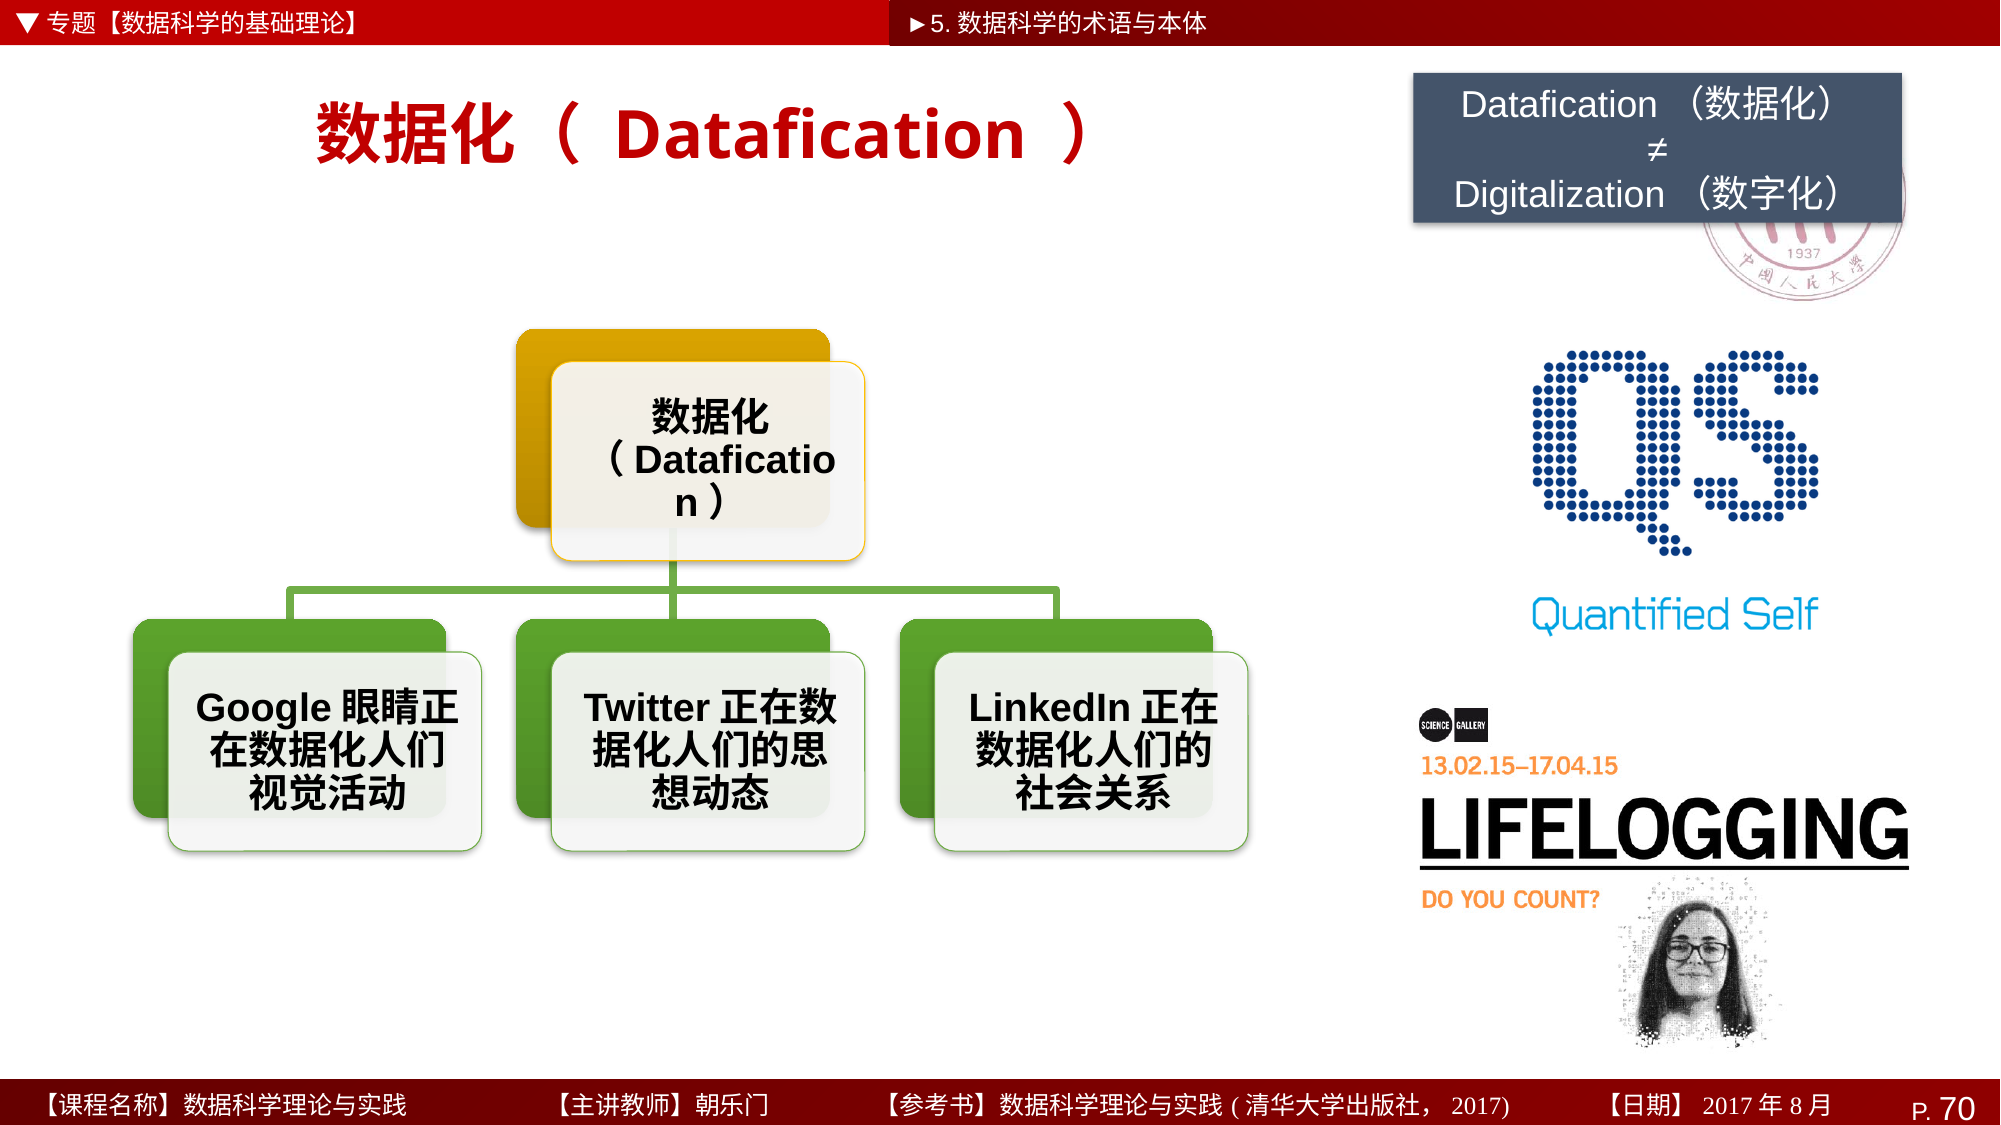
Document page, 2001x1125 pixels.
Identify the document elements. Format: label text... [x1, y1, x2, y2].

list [133, 199, 1248, 981]
title 数据化（ Datafication ） [64, 64, 1379, 200]
text_box Datafication（数据化） ≠ Digitalization（数字化） [1413, 72, 1902, 223]
picture [1413, 704, 1917, 1054]
list ►5.数据科学的术语与本体 [890, 0, 1249, 43]
picture [1696, 89, 1910, 304]
list ▼专题【数据科学的基础理论】 [0, 0, 725, 43]
picture [1519, 326, 1839, 646]
